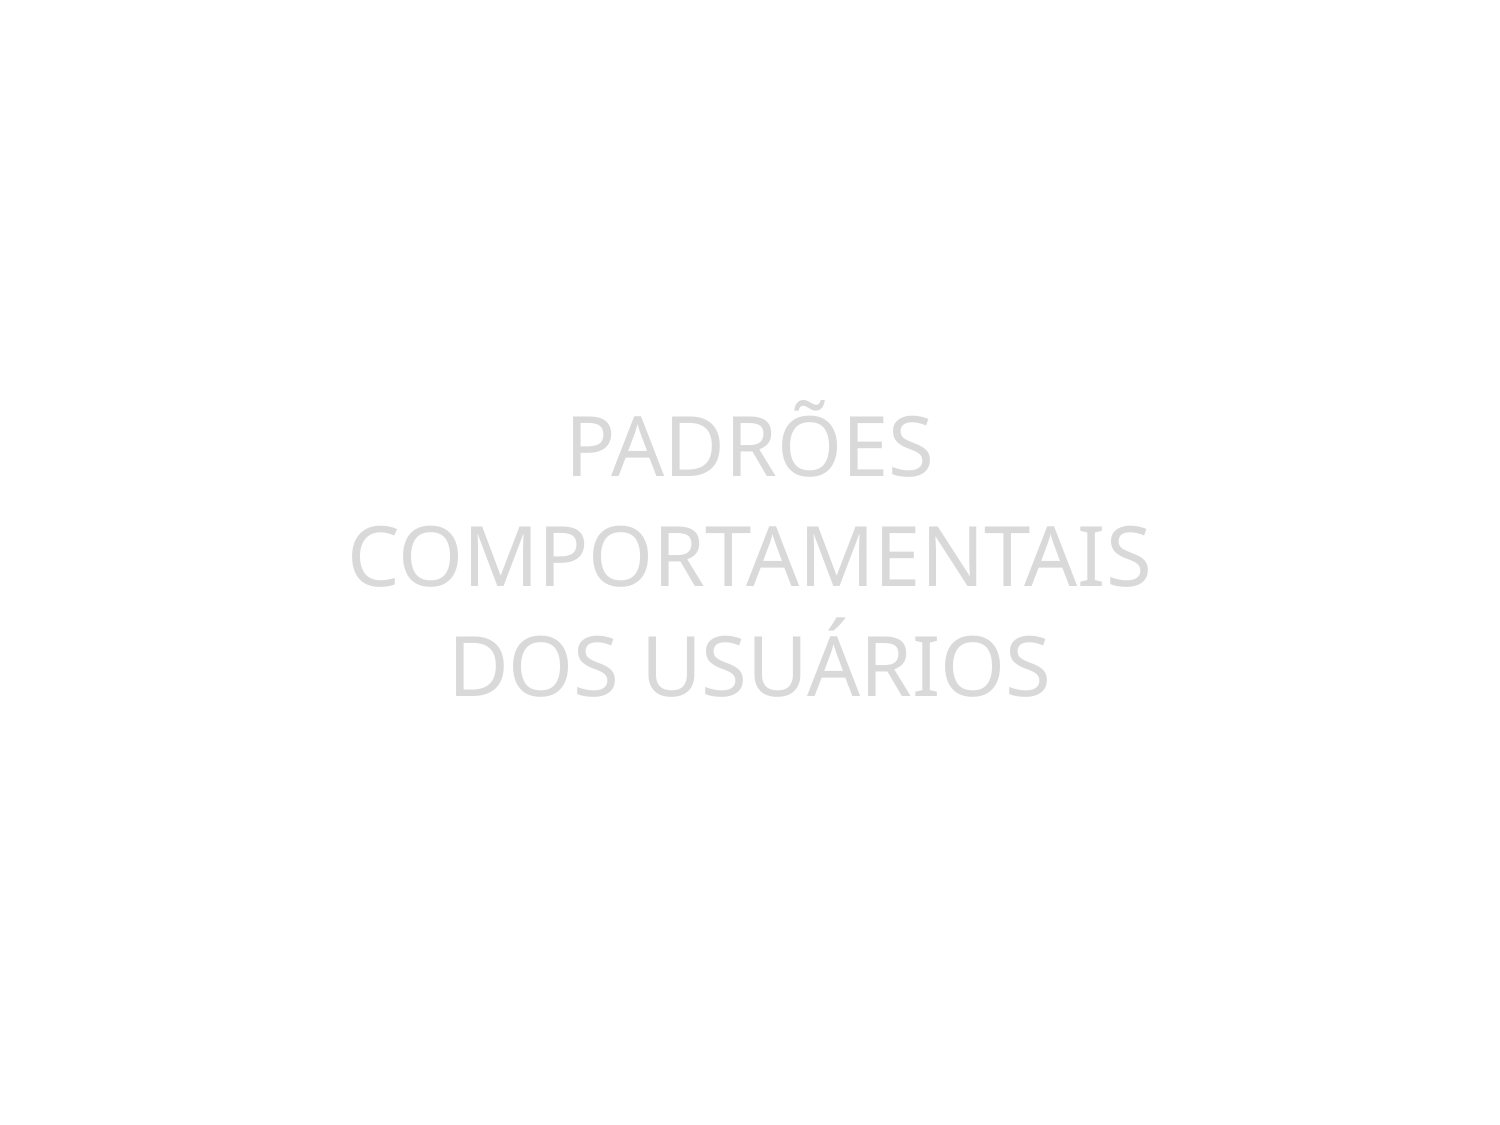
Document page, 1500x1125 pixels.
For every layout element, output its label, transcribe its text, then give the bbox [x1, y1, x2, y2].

text_box PADRÕES COMPORTAMENTAIS DOS USUÁRIOS [138, 432, 1361, 665]
